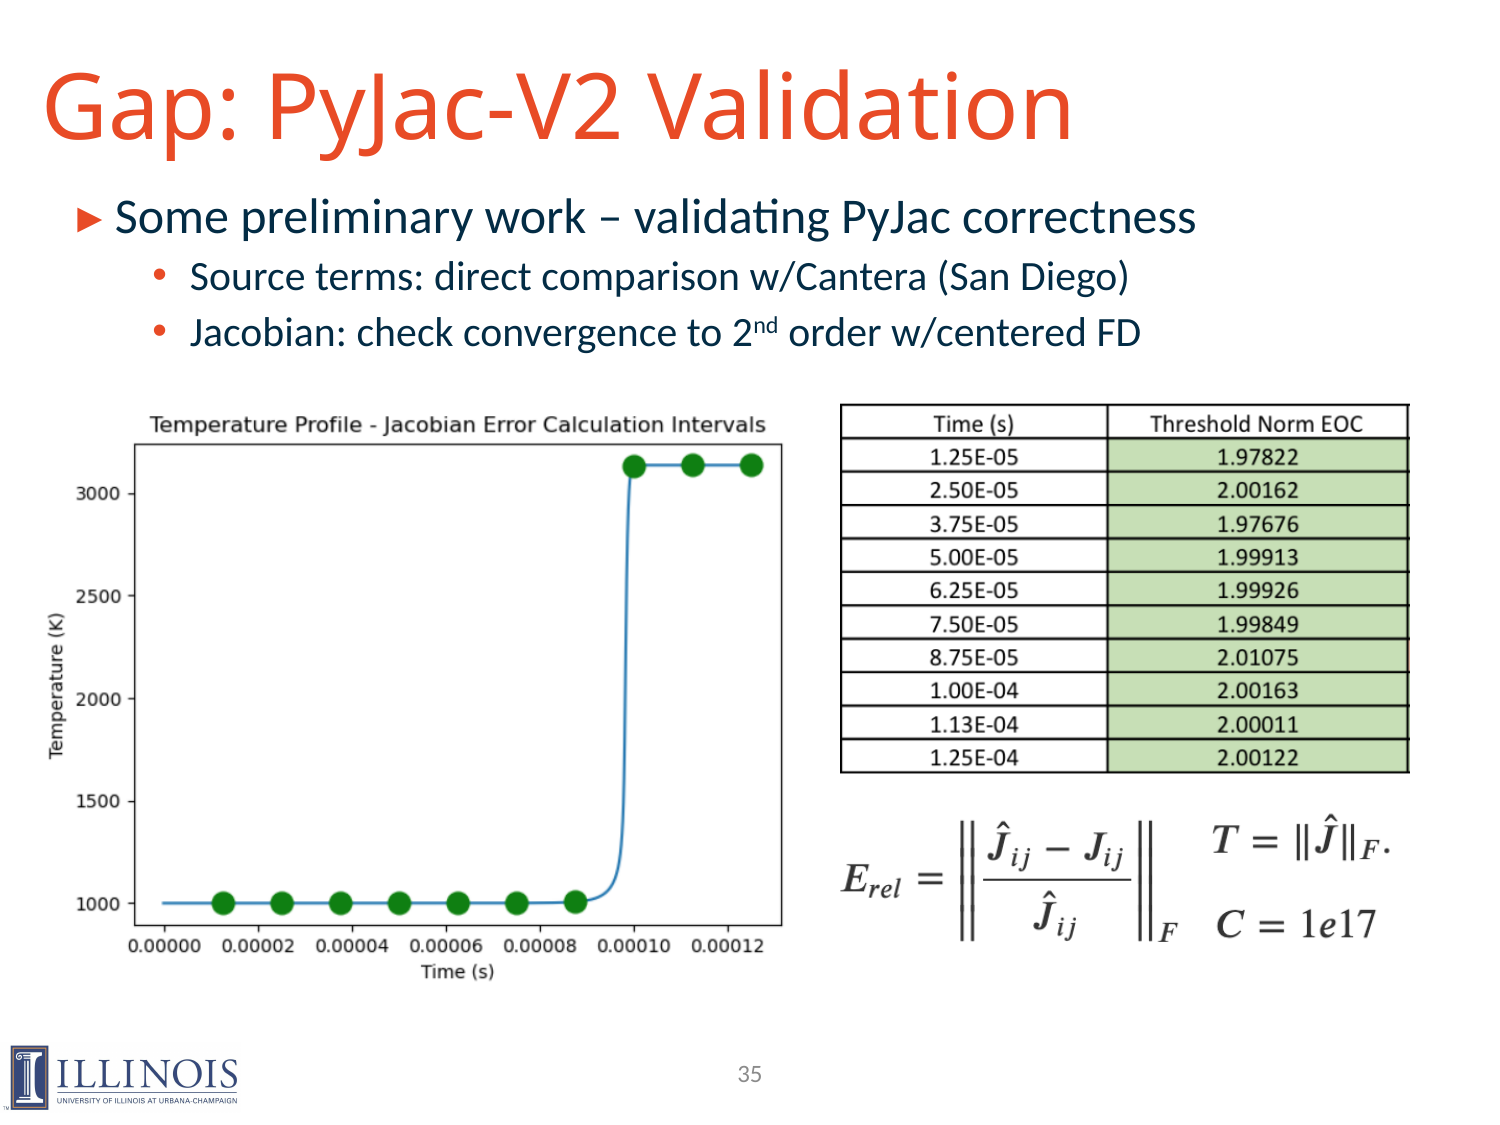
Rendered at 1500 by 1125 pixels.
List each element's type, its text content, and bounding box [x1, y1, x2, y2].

picture [840, 387, 1410, 786]
picture [0, 1042, 241, 1113]
title Gap: PyJac-V2 Validation [26, 36, 1438, 183]
picture [1206, 804, 1399, 874]
picture [837, 805, 1196, 963]
picture [36, 389, 806, 996]
slide_number 35 [718, 1042, 782, 1103]
picture [1203, 893, 1392, 950]
text_box Some preliminary work – validating PyJac correctness Source terms: direct comparison w/Cantera (San Diego) Jacobian: check convergence to 2nd order w/centered FD [62, 182, 1407, 1016]
